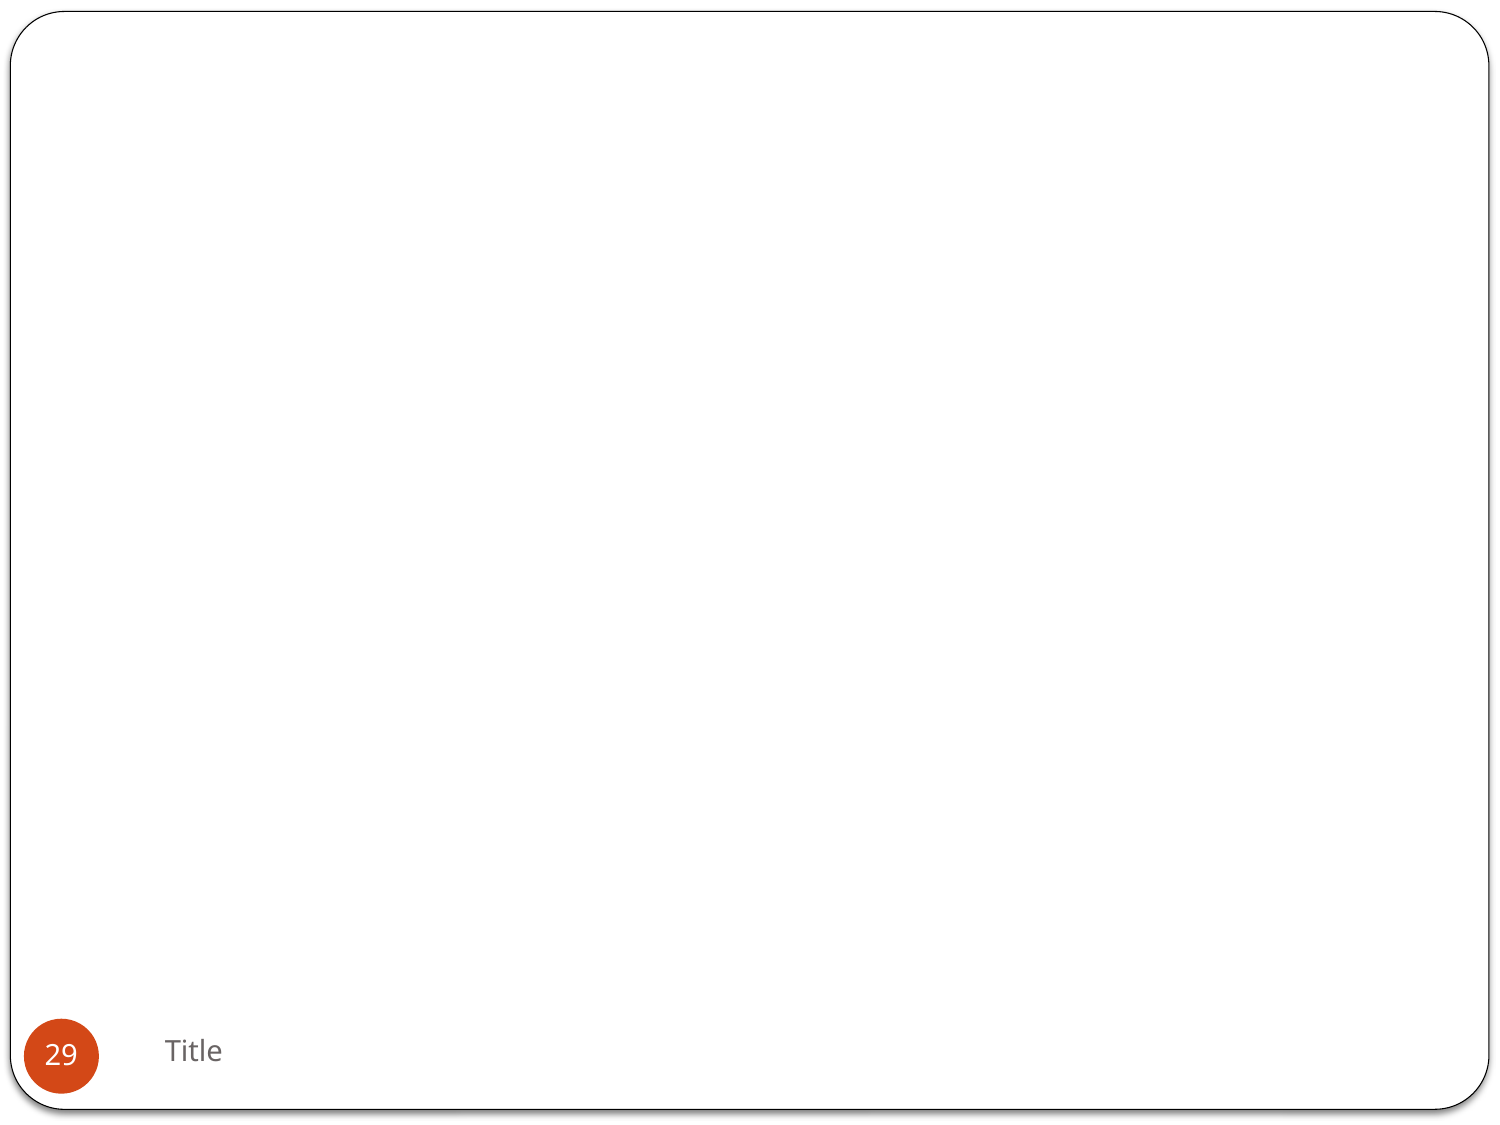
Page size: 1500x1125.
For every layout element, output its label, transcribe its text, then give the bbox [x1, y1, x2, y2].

slide_number 29 [23, 1018, 99, 1094]
footer Title [150, 1012, 800, 1088]
